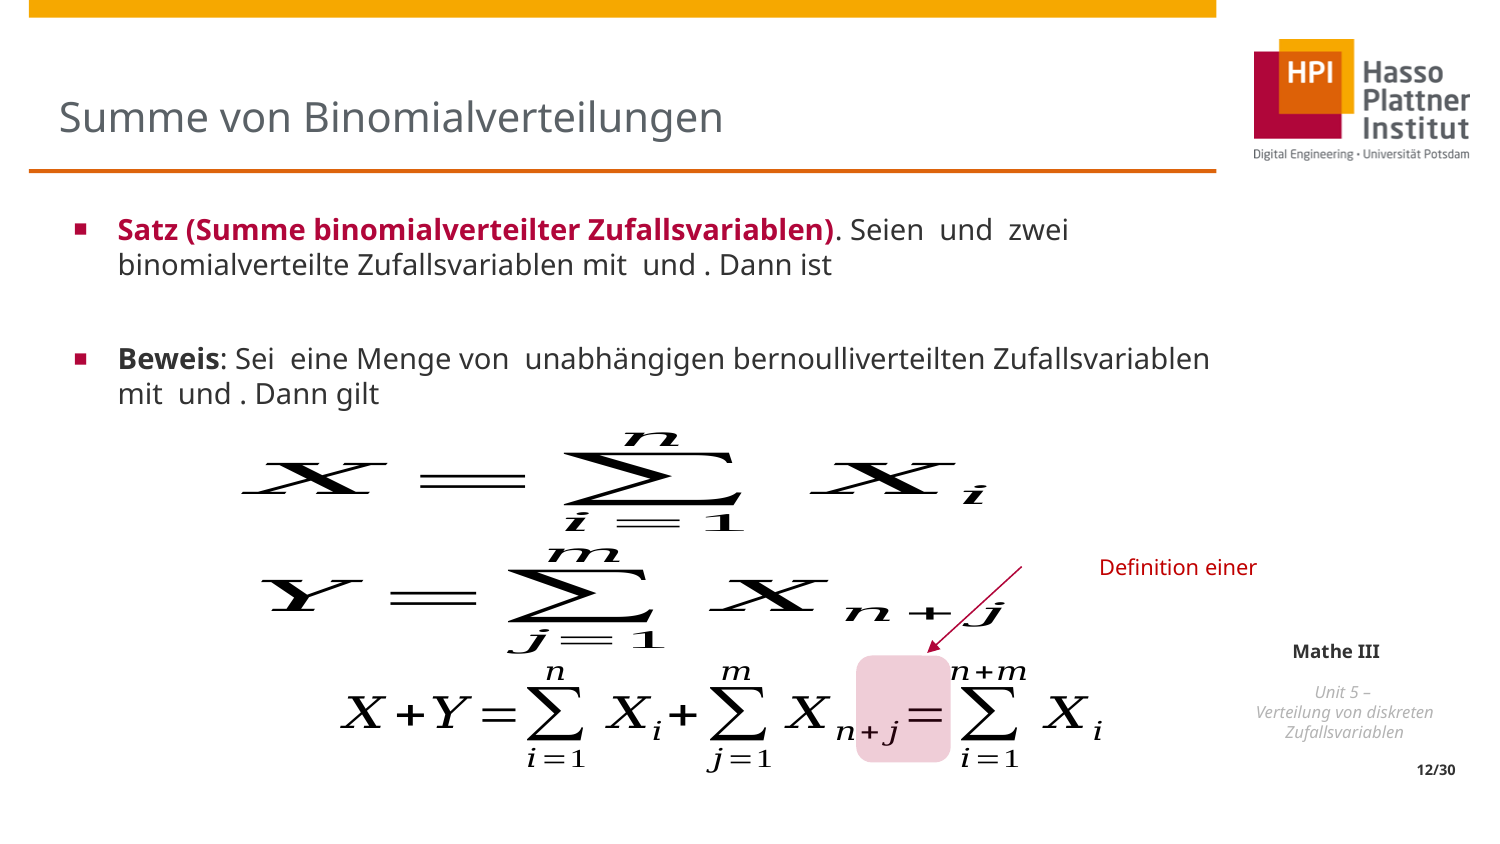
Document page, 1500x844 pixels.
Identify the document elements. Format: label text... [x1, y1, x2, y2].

text_box [854, 653, 953, 765]
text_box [926, 566, 1022, 654]
picture [1254, 39, 1470, 161]
title Summe von Binomialverteilungen [58, 17, 1187, 170]
